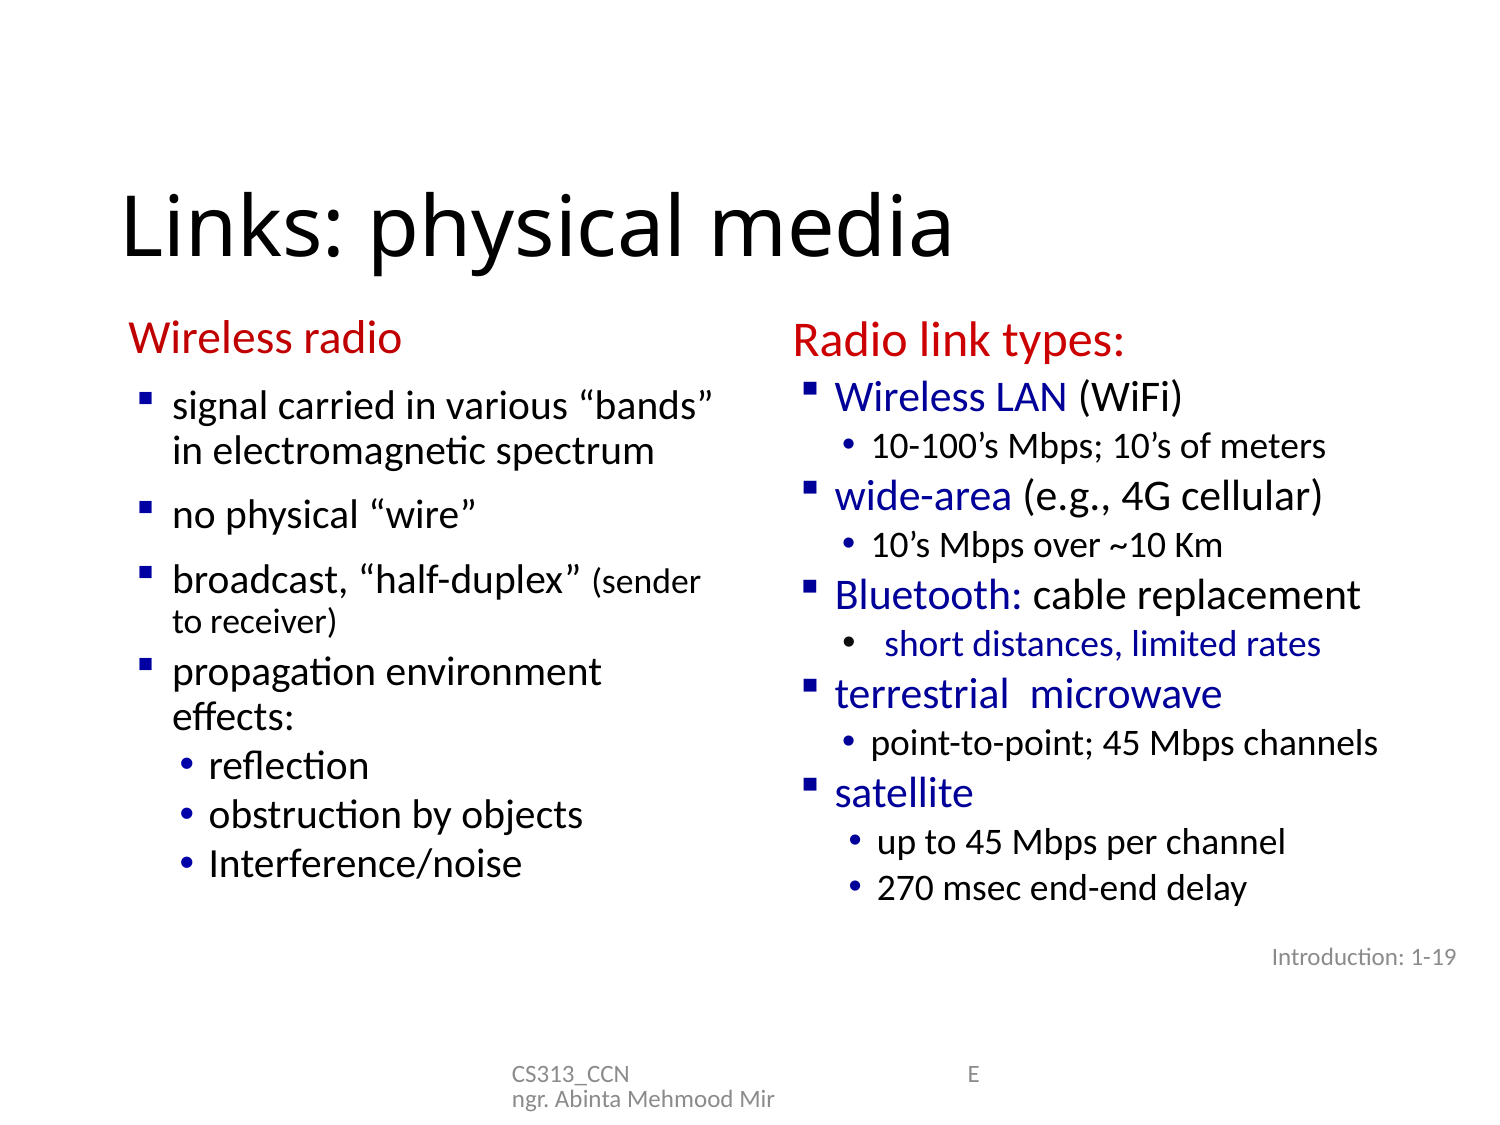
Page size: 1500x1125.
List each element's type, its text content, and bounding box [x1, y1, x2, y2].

text_box Wireless radio signal carried in various “bands” in electromagnetic spectrum no physical “wire” broadcast, “half-duplex” (sender to receiver) propagation environment effects: reflection obstruction by objects Interference/noise [117, 307, 727, 908]
title Links: physical media [104, 174, 1399, 285]
text_box Radio link types: Wireless LAN (WiFi) 10-100’s Mbps; 10’s of meters wide-area (e.g., 4G cellular) 10’s Mbps over ~10 Km Bluetooth: cable replacement short distances, limited rates terrestrial microwave point-to-point; 45 Mbps channels satellite up to 45 Mbps per channel 270 msec end-end delay [781, 307, 1420, 937]
footer CS313_CCN Engr. Abinta Mehmood Mir [496, 1042, 1004, 1103]
slide_number Introduction: 1-19 [1134, 933, 1472, 979]
